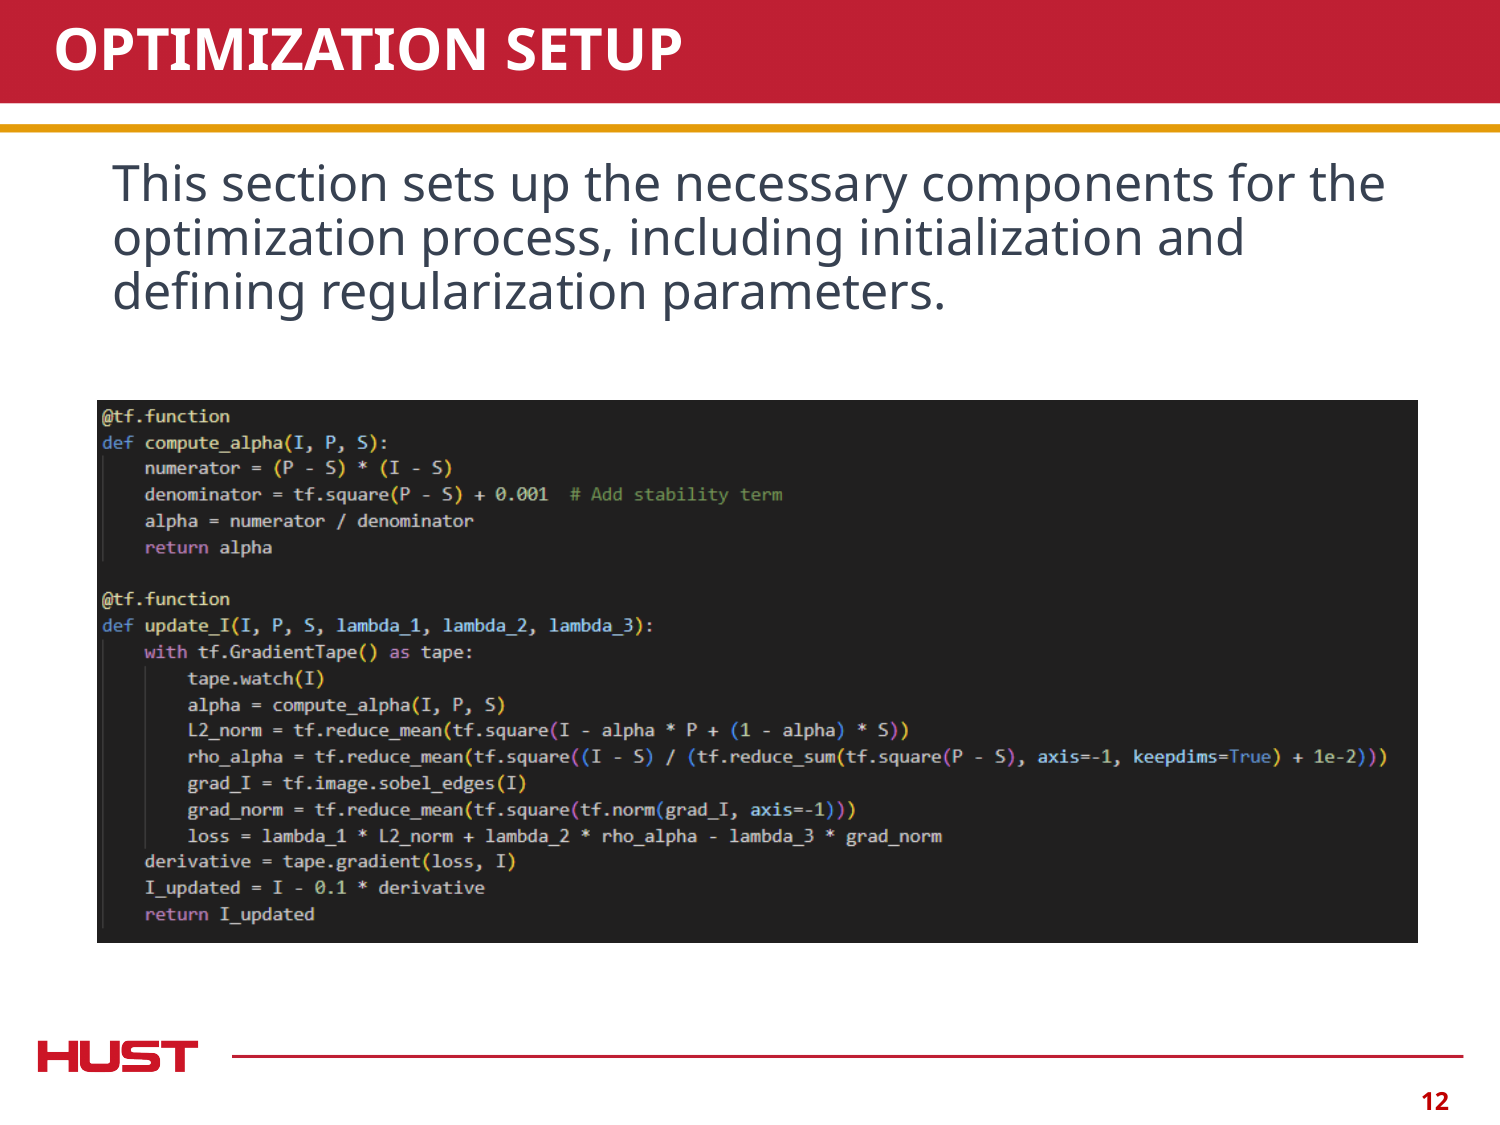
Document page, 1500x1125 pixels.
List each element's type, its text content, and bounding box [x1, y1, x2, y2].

slide_number 12 [1126, 1078, 1464, 1125]
list This section sets up the necessary components for the optimization process, including initialization and defining regularization parameters. [97, 150, 1462, 337]
picture [0, 0, 1500, 1125]
title OPTIMIZATION SETUP [38, 12, 1462, 87]
